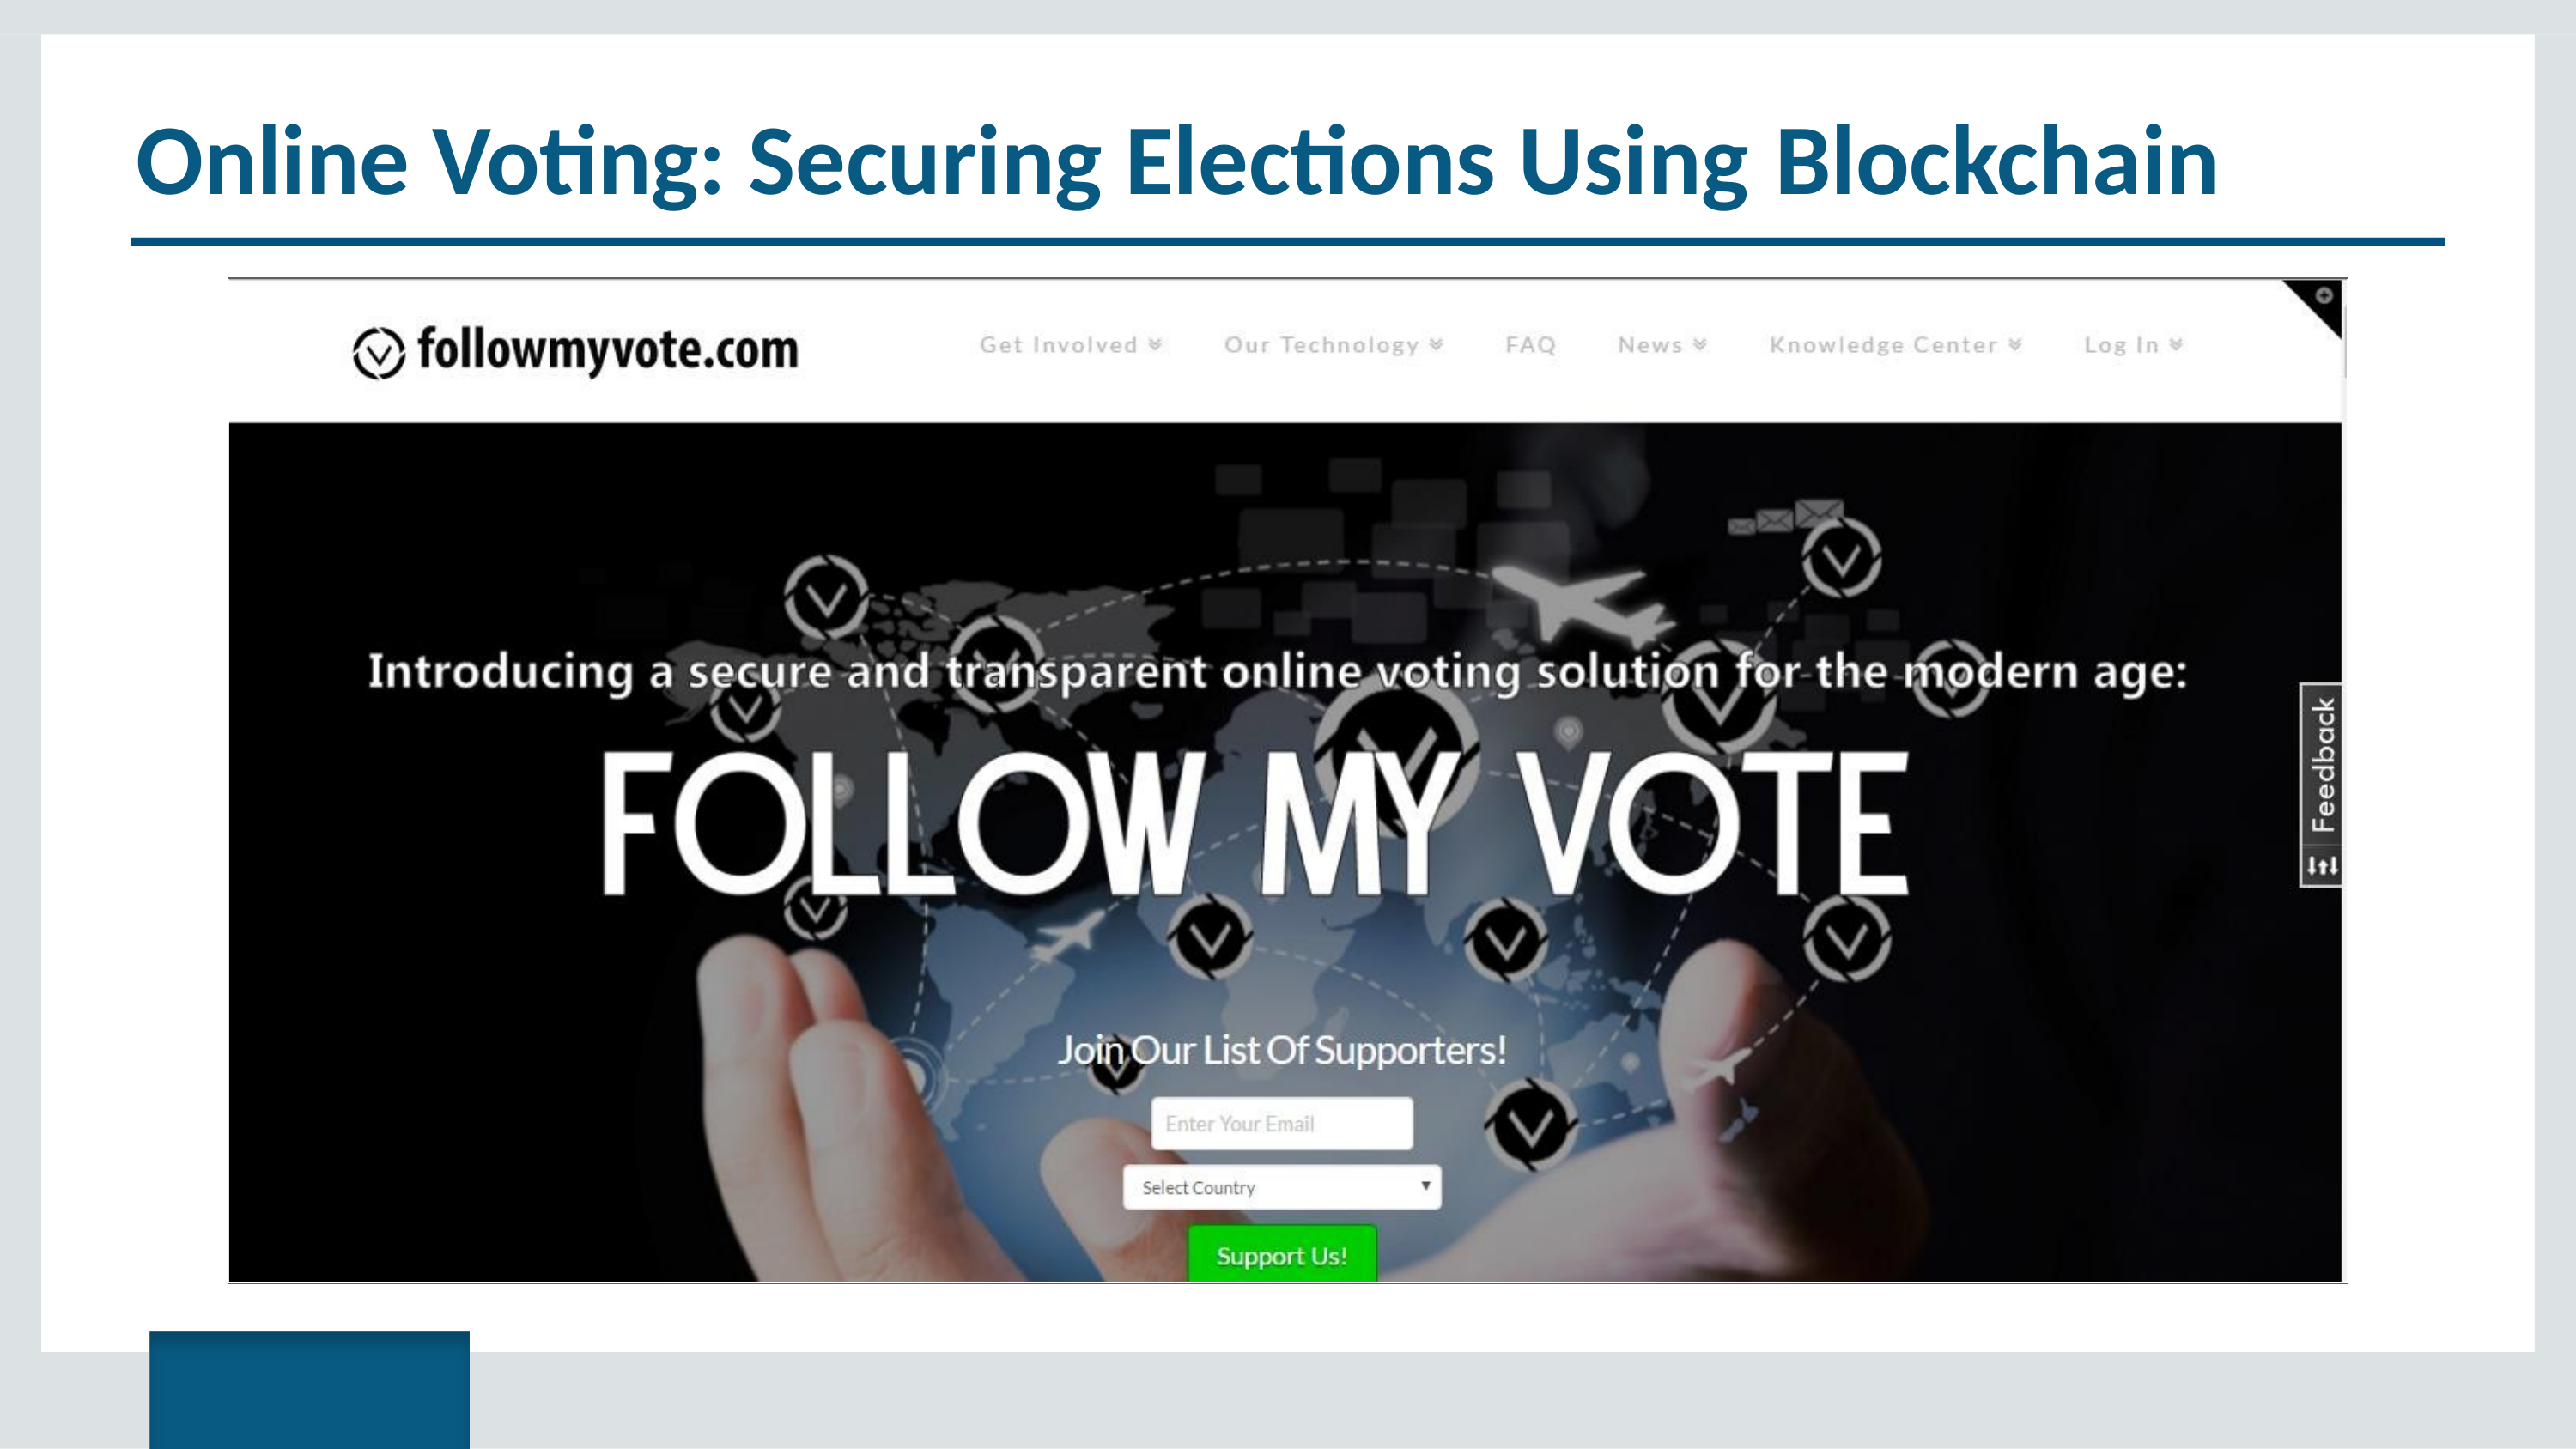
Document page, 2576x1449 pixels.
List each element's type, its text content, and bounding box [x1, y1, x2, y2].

title Online Voting: Securing Elections Using Blockchain [132, 91, 2236, 337]
picture [149, 1331, 470, 1449]
text_box [2236, 237, 2445, 246]
text_box [228, 277, 2348, 1284]
